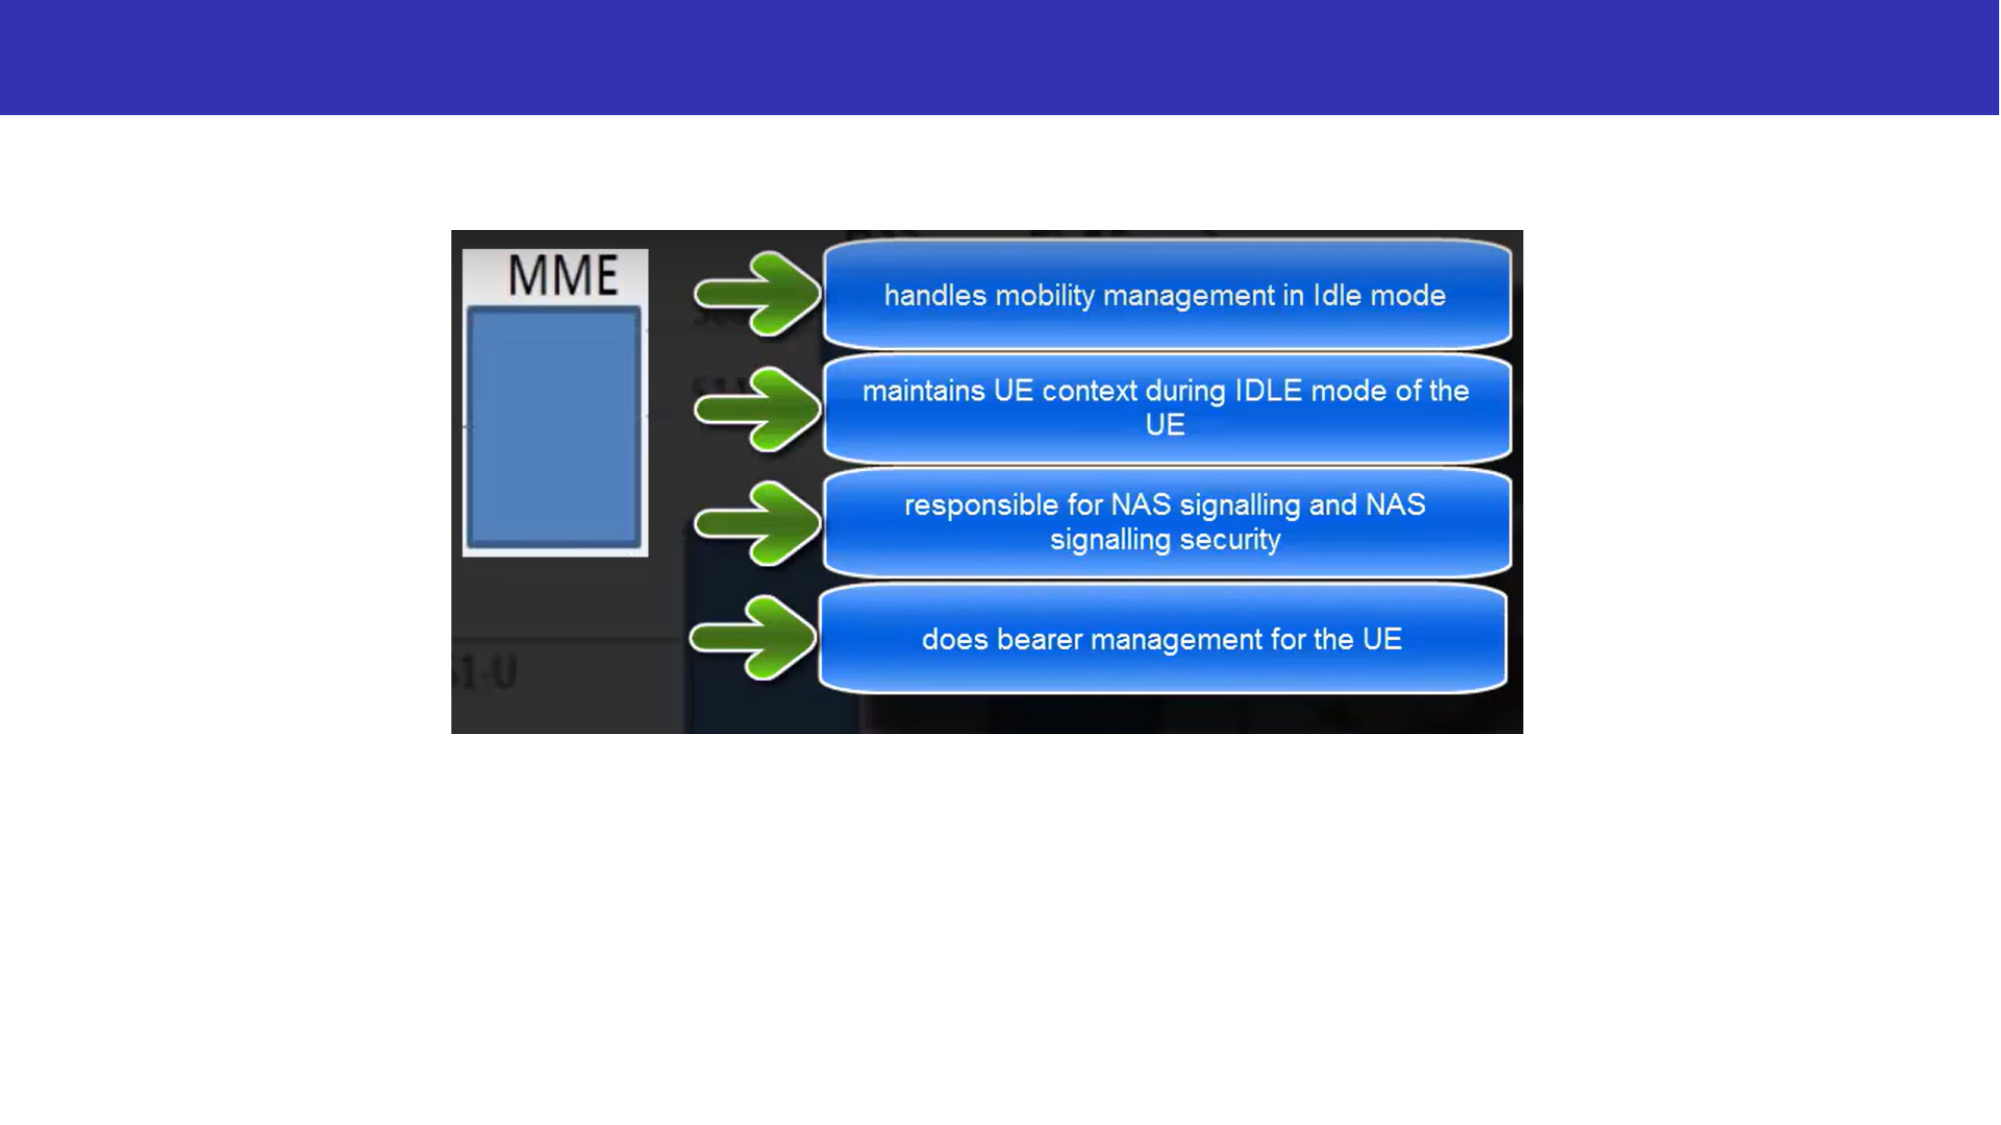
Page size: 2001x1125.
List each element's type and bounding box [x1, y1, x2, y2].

picture [451, 230, 1524, 735]
